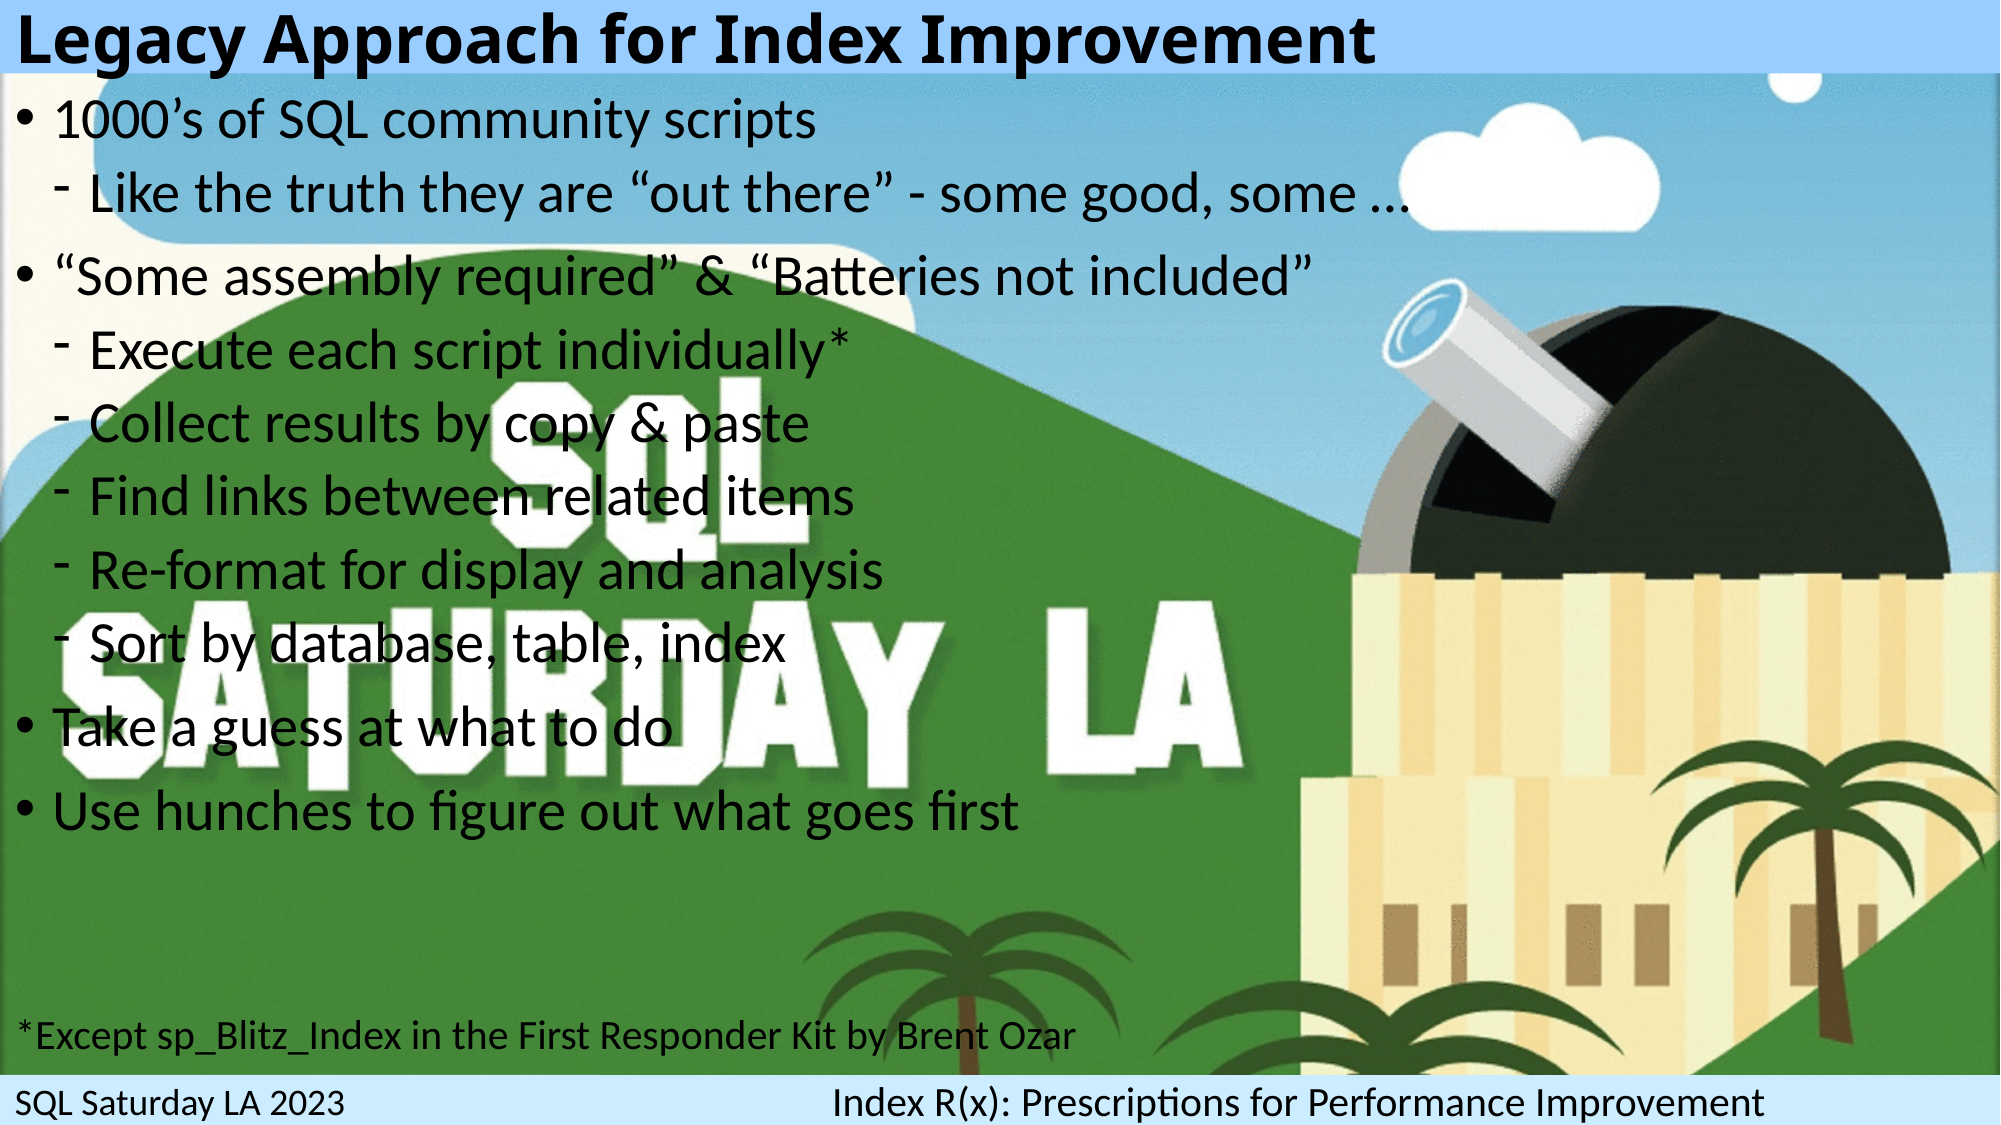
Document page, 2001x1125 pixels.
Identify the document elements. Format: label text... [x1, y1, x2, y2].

title Legacy Approach for Index Improvement [0, 0, 2000, 74]
list 1000’s of SQL community scripts Like the truth they are “out there” - some good, some … “Some assembly required” & “Batteries not included” Execute each script individually* Collect results by copy & paste Find links between related items Re-format for display and analysis Sort by database, table, index Take a guess at what to do Use hunches to figure out what goes first *Except sp_Blitz_Index in the First Responder Kit by Brent Ozar [0, 74, 2000, 1075]
